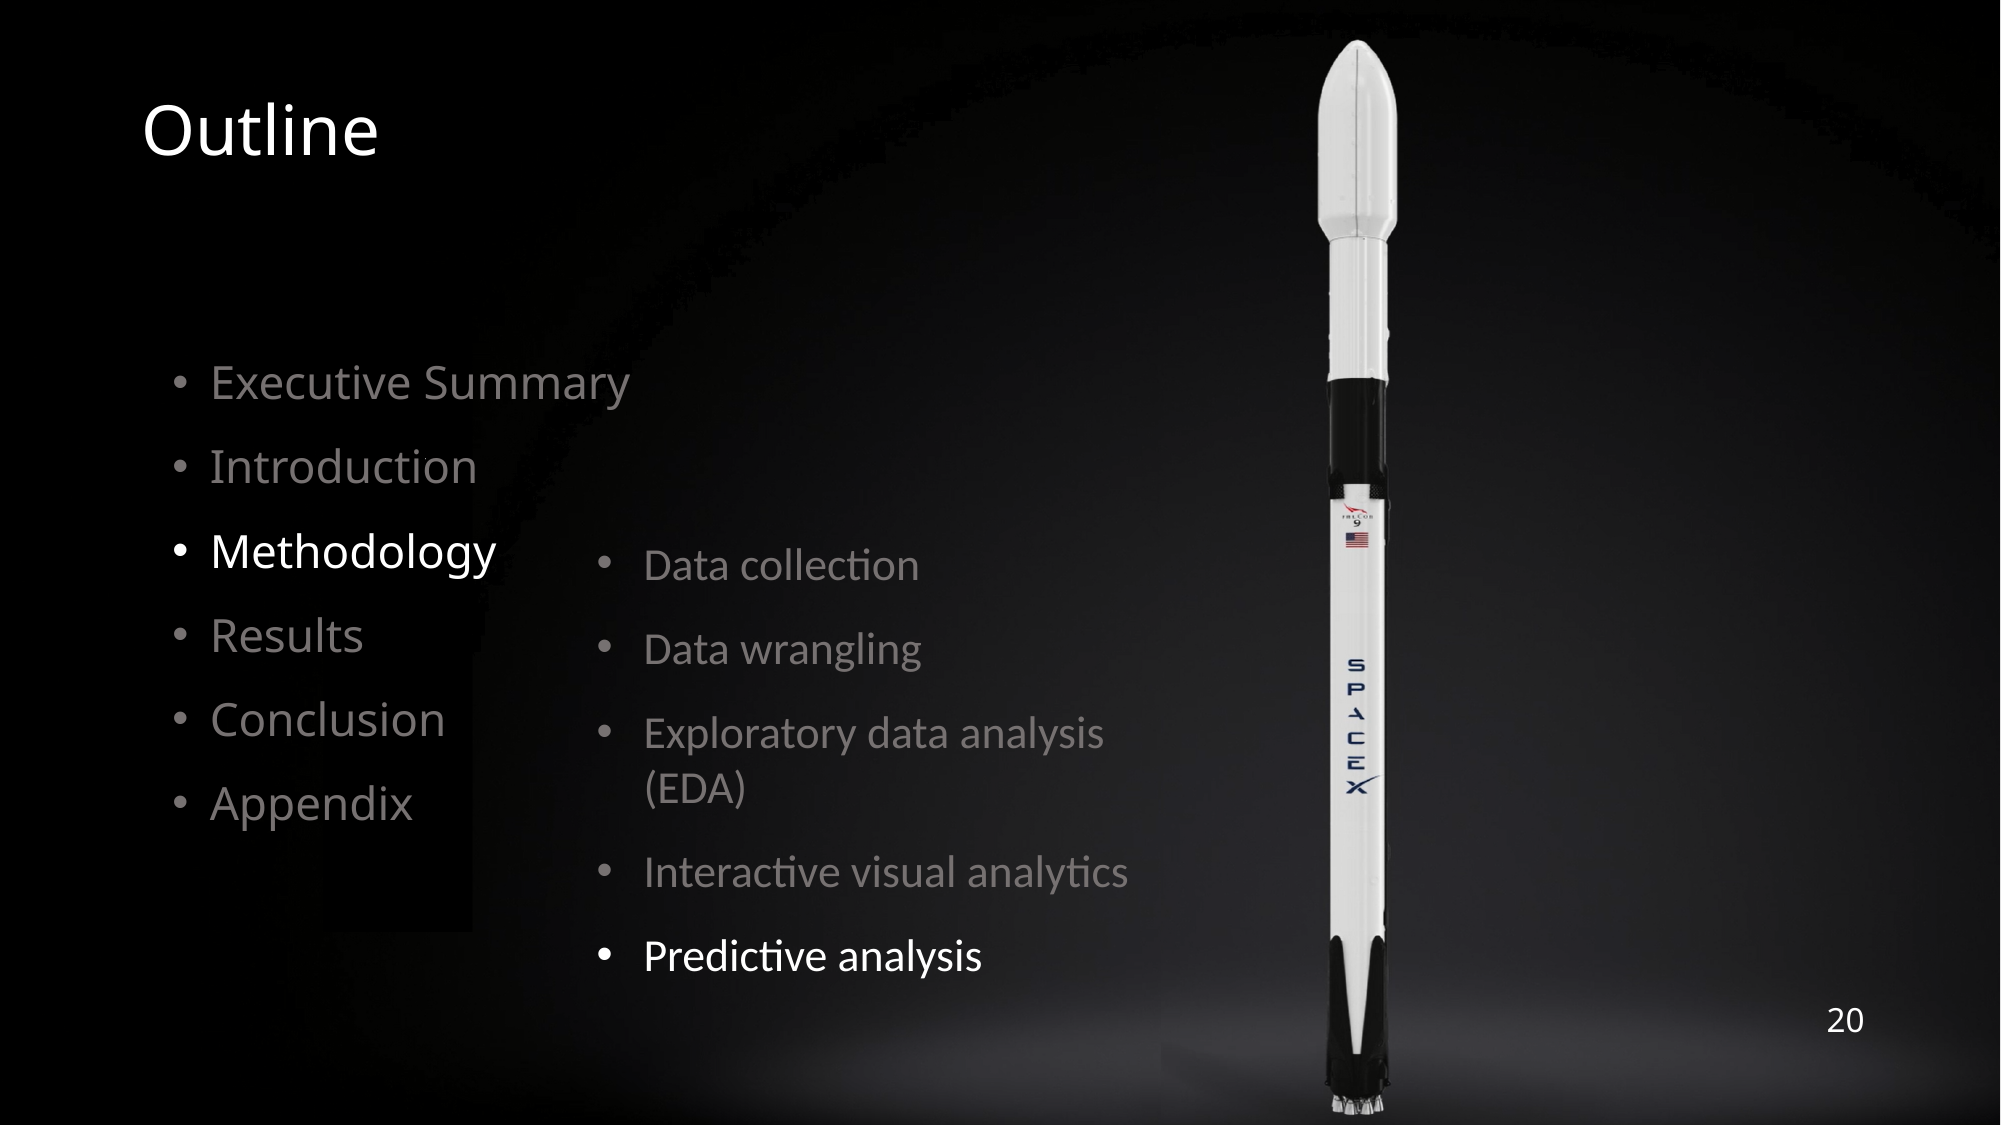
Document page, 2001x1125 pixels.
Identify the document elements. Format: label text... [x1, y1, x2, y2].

slide_number 20 [1429, 988, 1880, 1055]
text_box Executive Summary Introduction Methodology Results Conclusion Appendix [157, 346, 1005, 892]
picture [0, 0, 2001, 1125]
text_box Data collection Data wrangling Exploratory data analysis (EDA) Interactive visual analytics Predictive analysis [581, 526, 1197, 1034]
text_box Outline [126, 88, 1852, 179]
